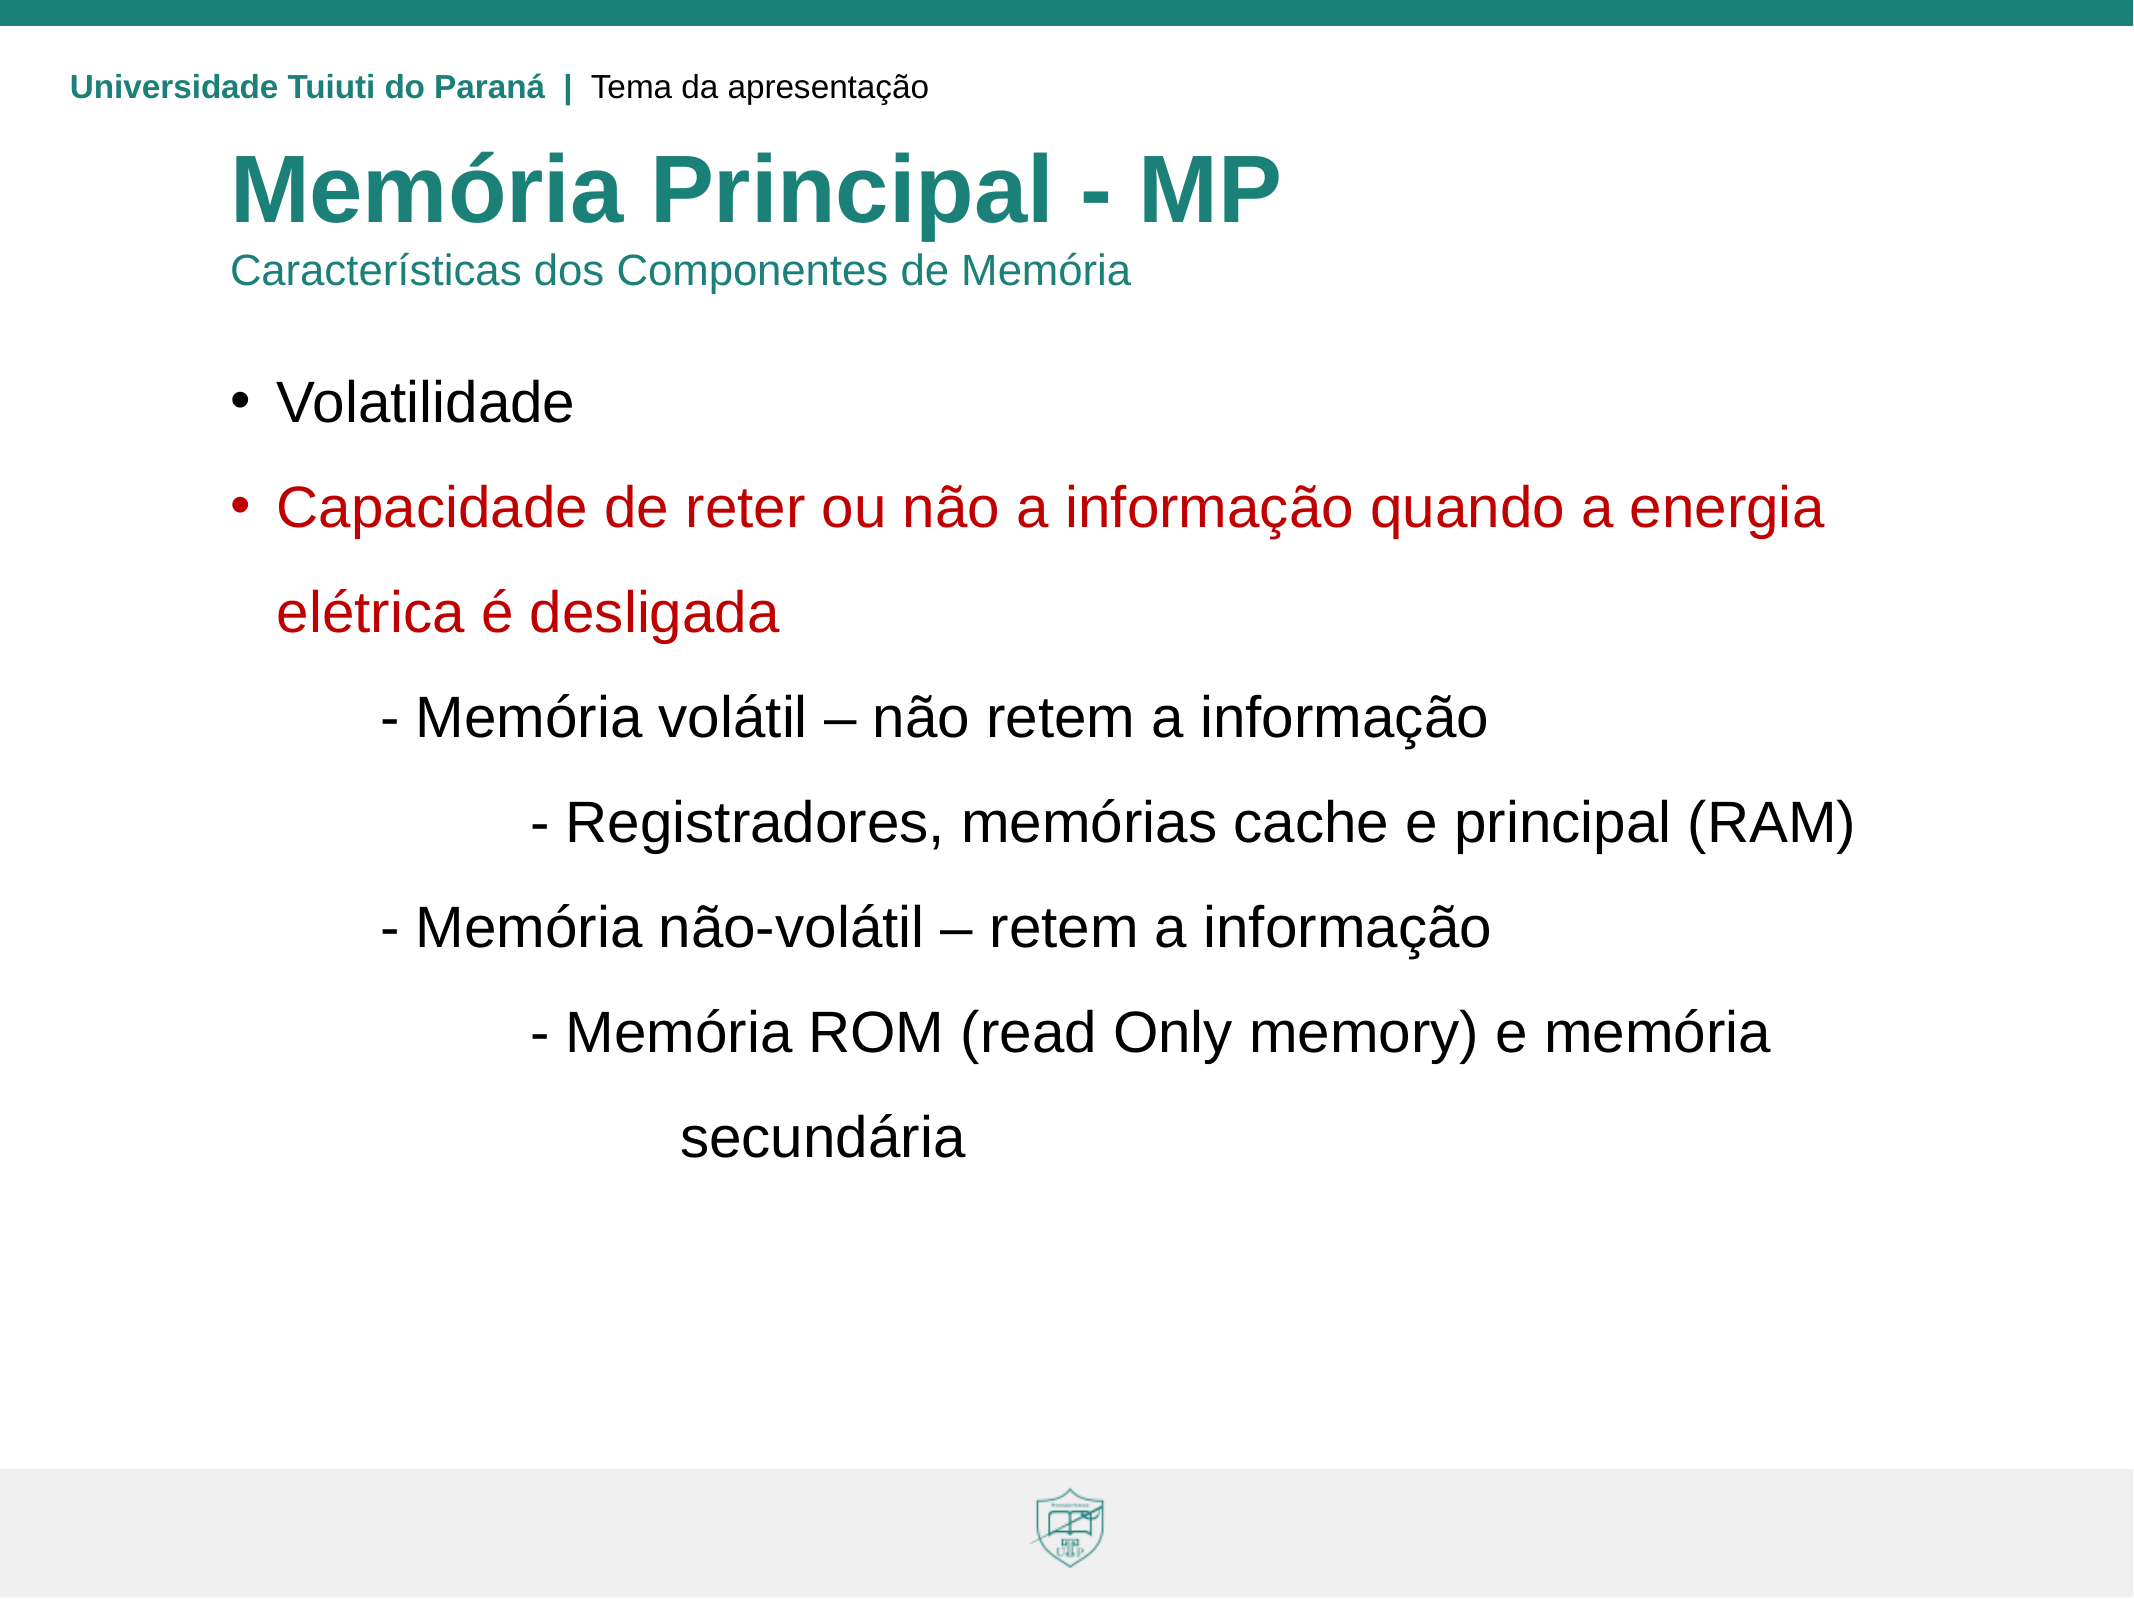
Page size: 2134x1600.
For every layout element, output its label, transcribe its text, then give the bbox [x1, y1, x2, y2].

picture [0, 0, 2134, 26]
picture [0, 1469, 2134, 1598]
text_box Universidade Tuiuti do Paraná | Tema da apresentação [63, 59, 936, 112]
text_box Memória Principal - MP Características dos Componentes de Memória Volatilidade Capacidade de reter ou não a informação quando a energia elétrica é desligada - Memória volátil – não retem a informação - Registradores, memórias cache e principal (RAM) - Memória não-volátil – retem a informação - Memória ROM (read Only memory) e memória secundária [223, 120, 1910, 1176]
